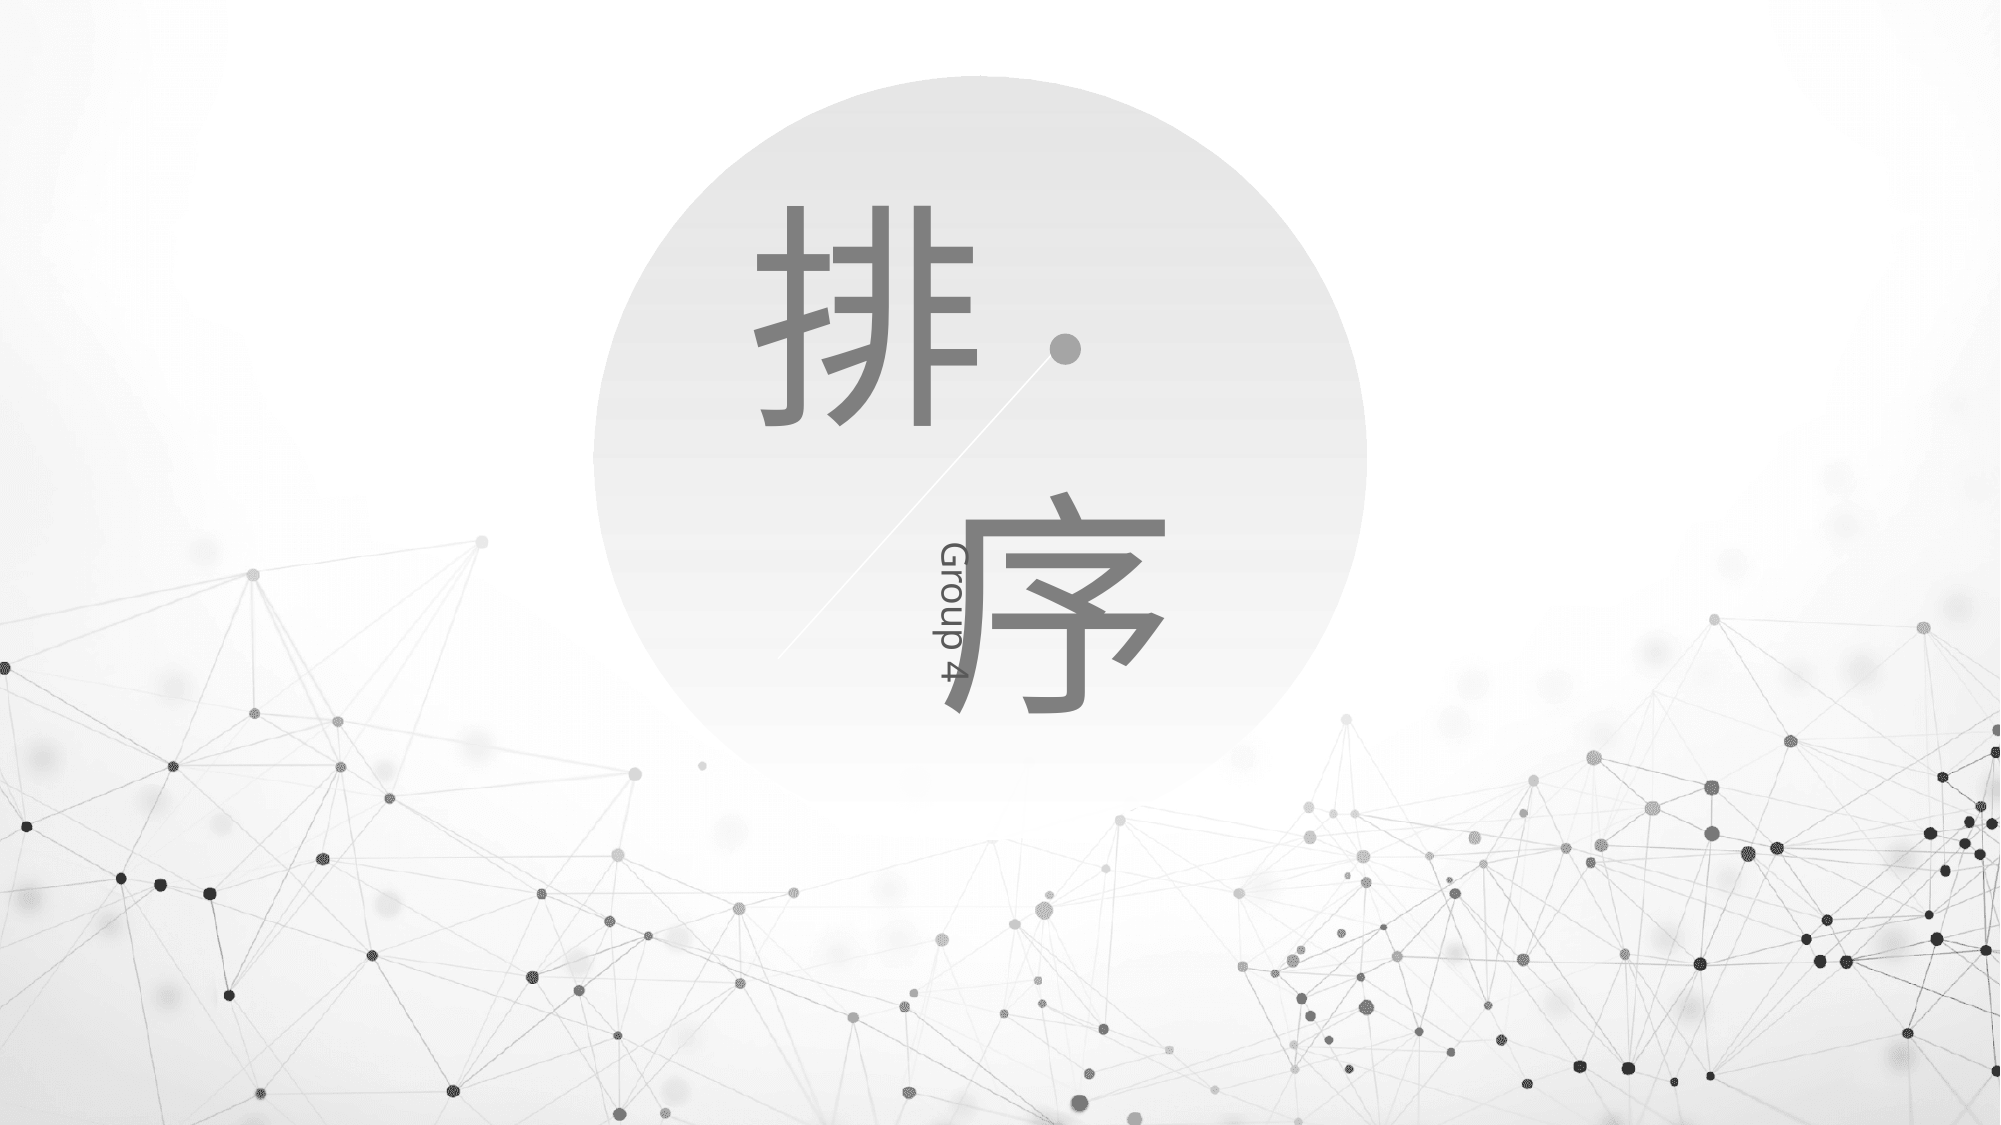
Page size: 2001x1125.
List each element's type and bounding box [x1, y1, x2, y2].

picture [0, 0, 2000, 1125]
text_box [777, 333, 1082, 659]
